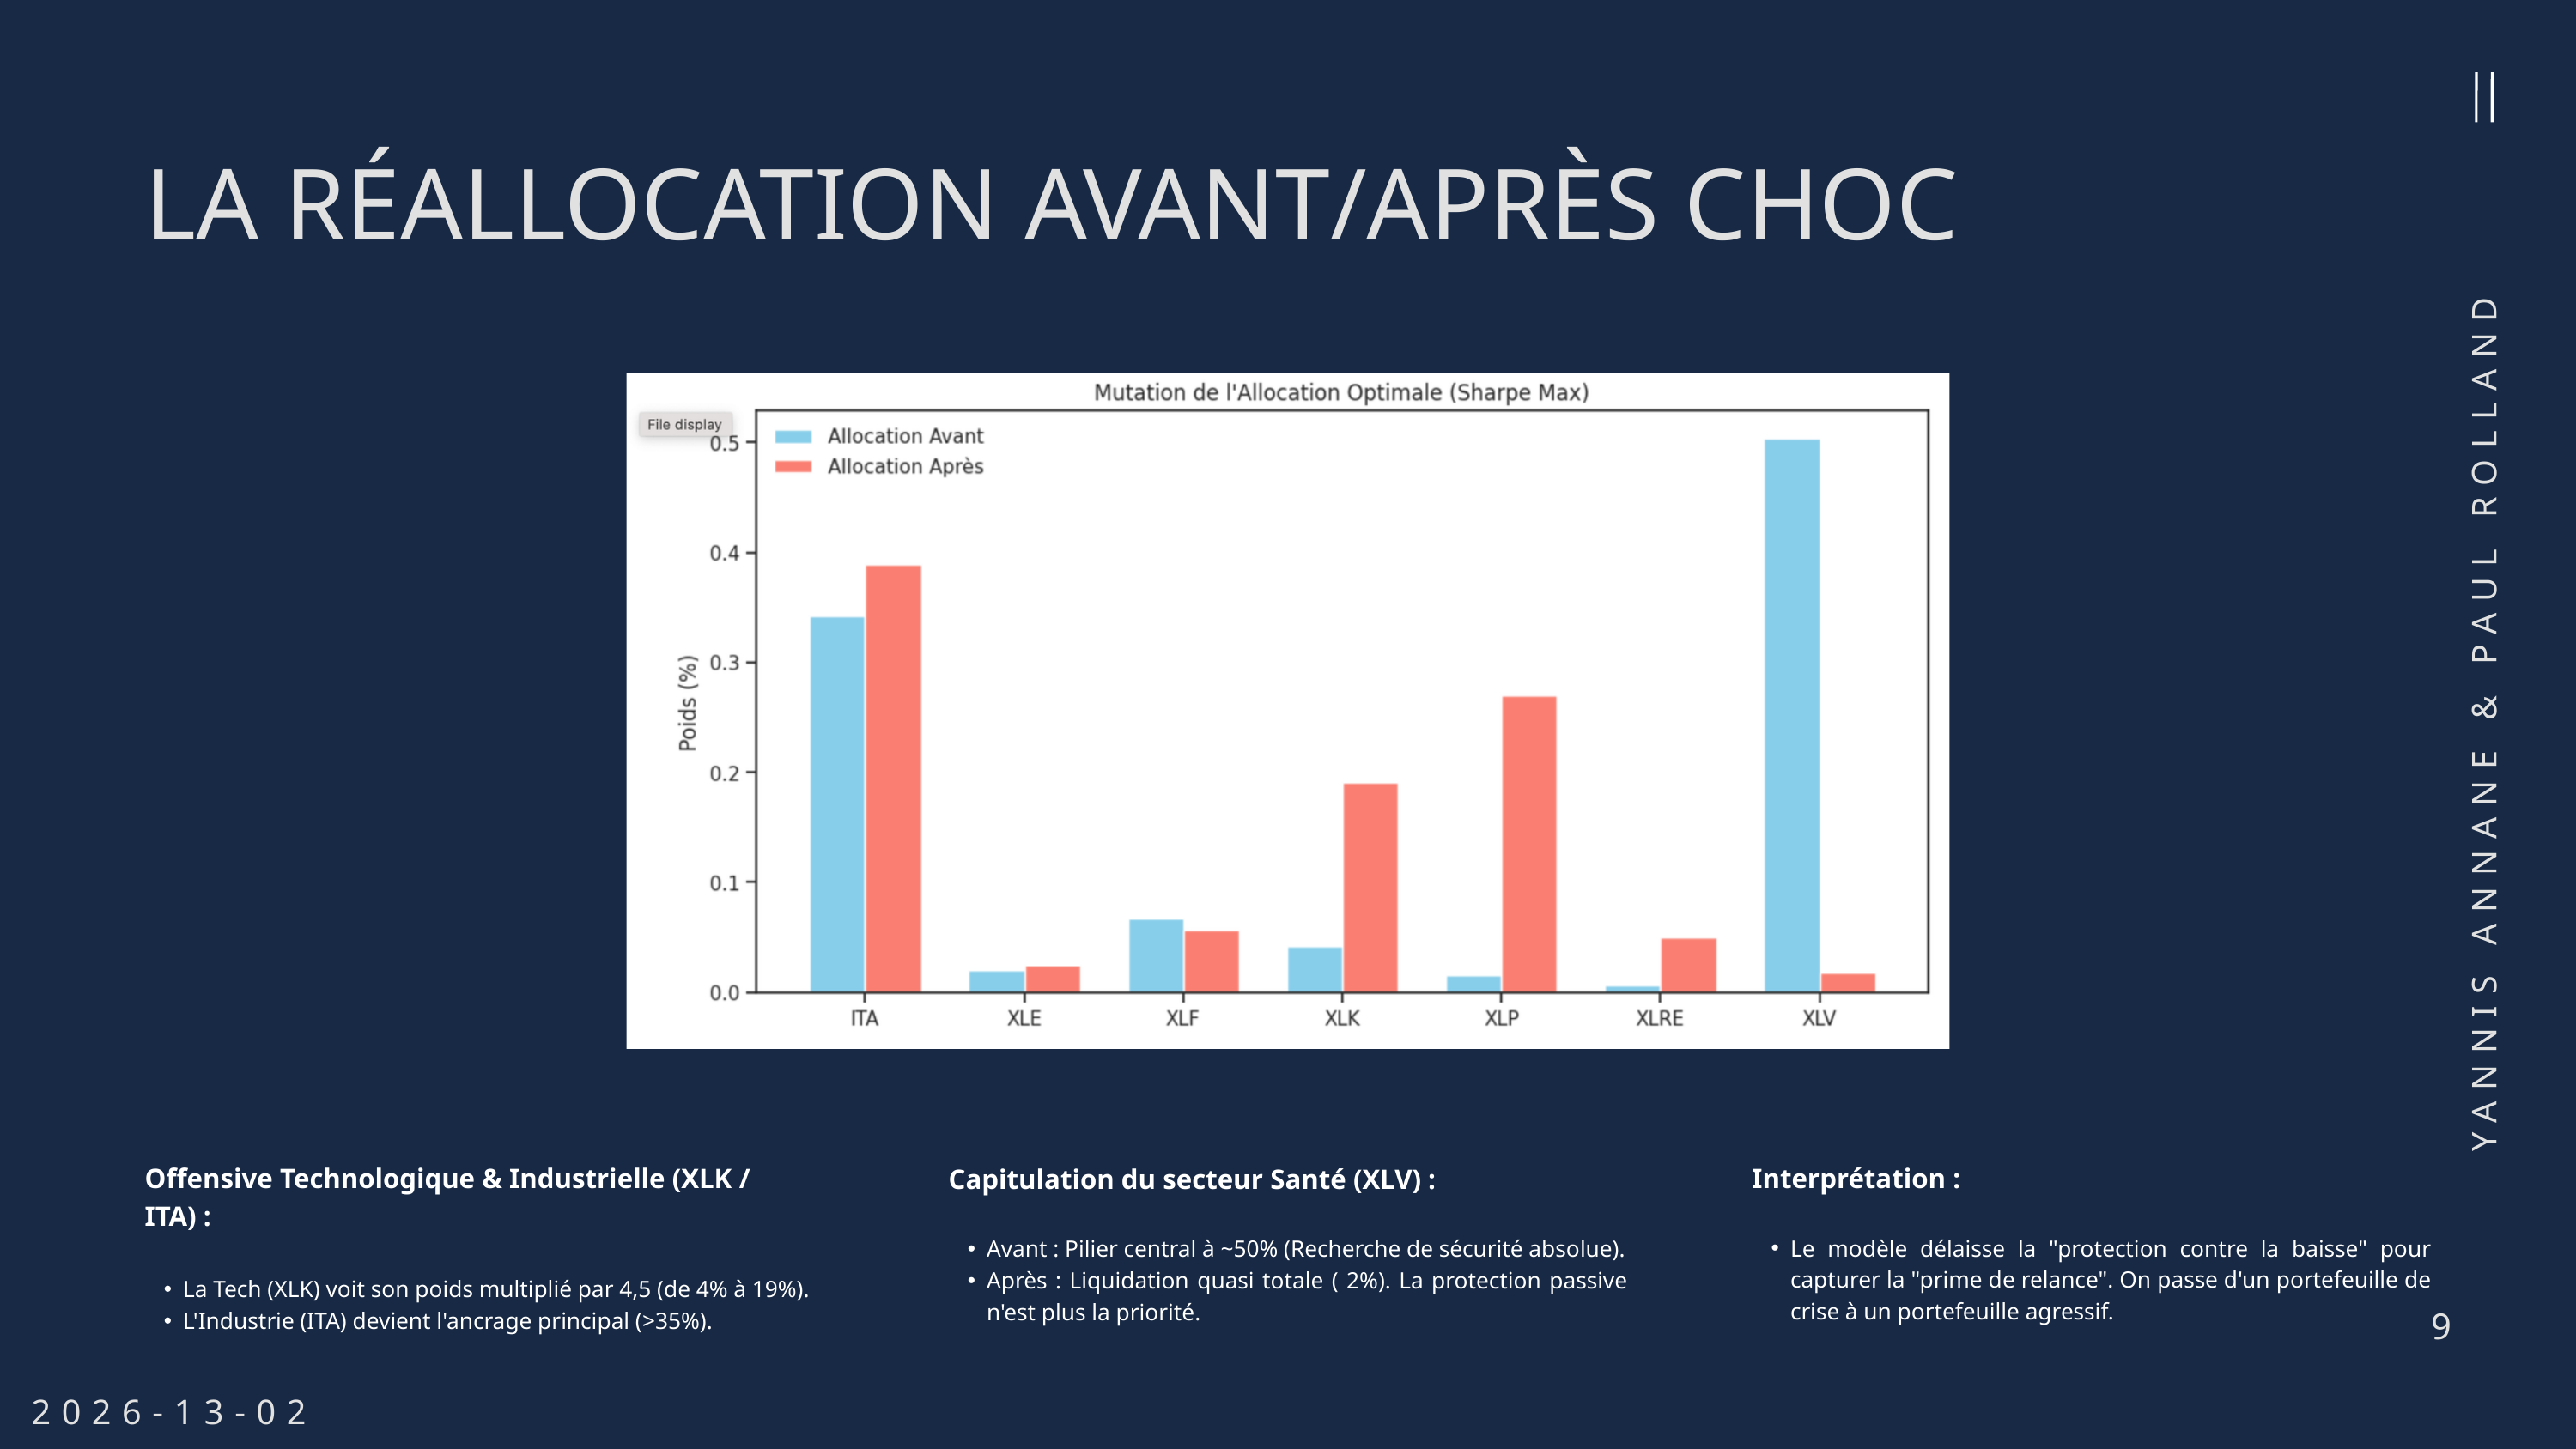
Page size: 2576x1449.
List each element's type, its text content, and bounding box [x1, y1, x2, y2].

text_box Capitulation du secteur Santé (XLV) : Avant : Pilier central à ~50% (Recherche de sécurité absolue). Après : Liquidation quasi totale ( 2%). La protection passive n'est plus la priorité. [948, 1156, 1628, 1357]
text_box Interprétation : Le modèle délaisse la "protection contre la baisse" pour capturer la "prime de relance". On passe d'un portefeuille de crise à un portefeuille agressif. [1752, 1156, 2432, 1356]
text_box YANNIS ANNANE & PAUL ROLLAND [2465, 256, 2504, 1192]
text_box 2026-13-02 [31, 1393, 349, 1432]
text_box [626, 373, 1950, 1049]
text_box 9 [2431, 1296, 2452, 1348]
text_box LA RÉALLOCATION AVANT/APRÈS CHOC [144, 151, 2204, 260]
text_box Offensive Technologique & Industrielle (XLK / ITA) : La Tech (XLK) voit son poids multiplié par 4,5 (de 4% à 19%). L'Industrie (ITA) devient l'ancrage principal (>35%). [144, 1156, 824, 1367]
